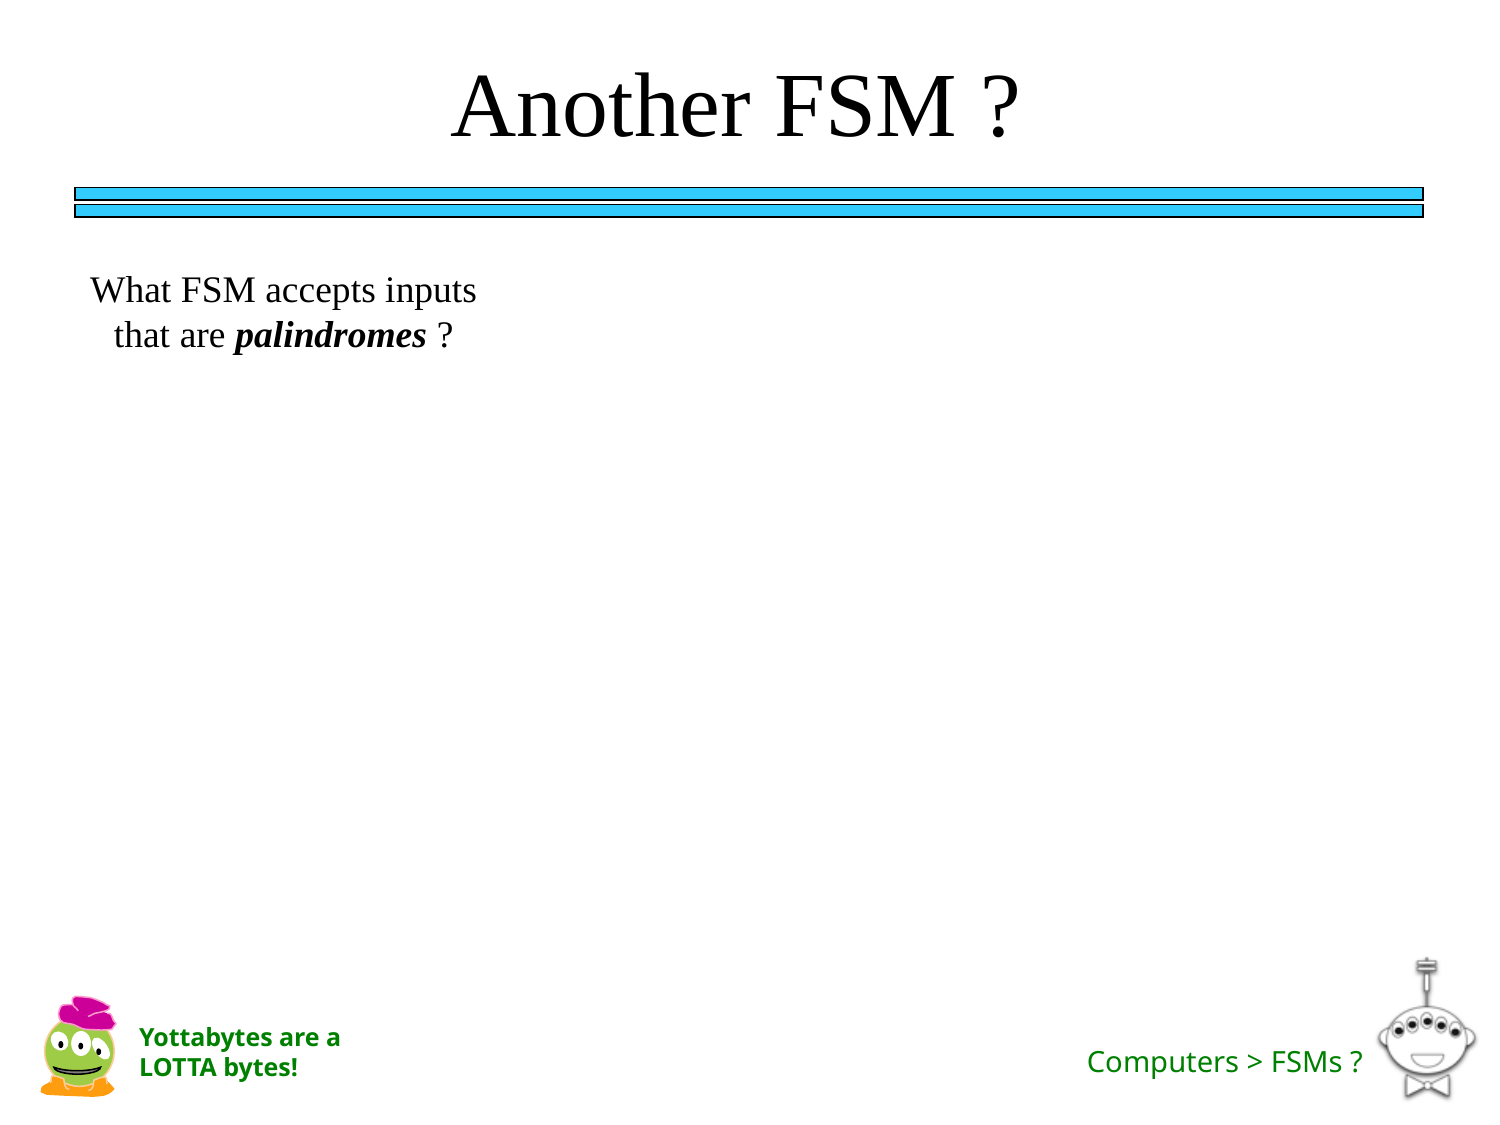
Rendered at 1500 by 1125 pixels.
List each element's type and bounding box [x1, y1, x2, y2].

text_box [74, 187, 1424, 218]
text_box [41, 996, 117, 1097]
text_box [77, 37, 1395, 163]
text_box [60, 257, 507, 362]
picture [1367, 947, 1487, 1111]
text_box [1002, 1035, 1367, 1086]
text_box [124, 1013, 397, 1089]
